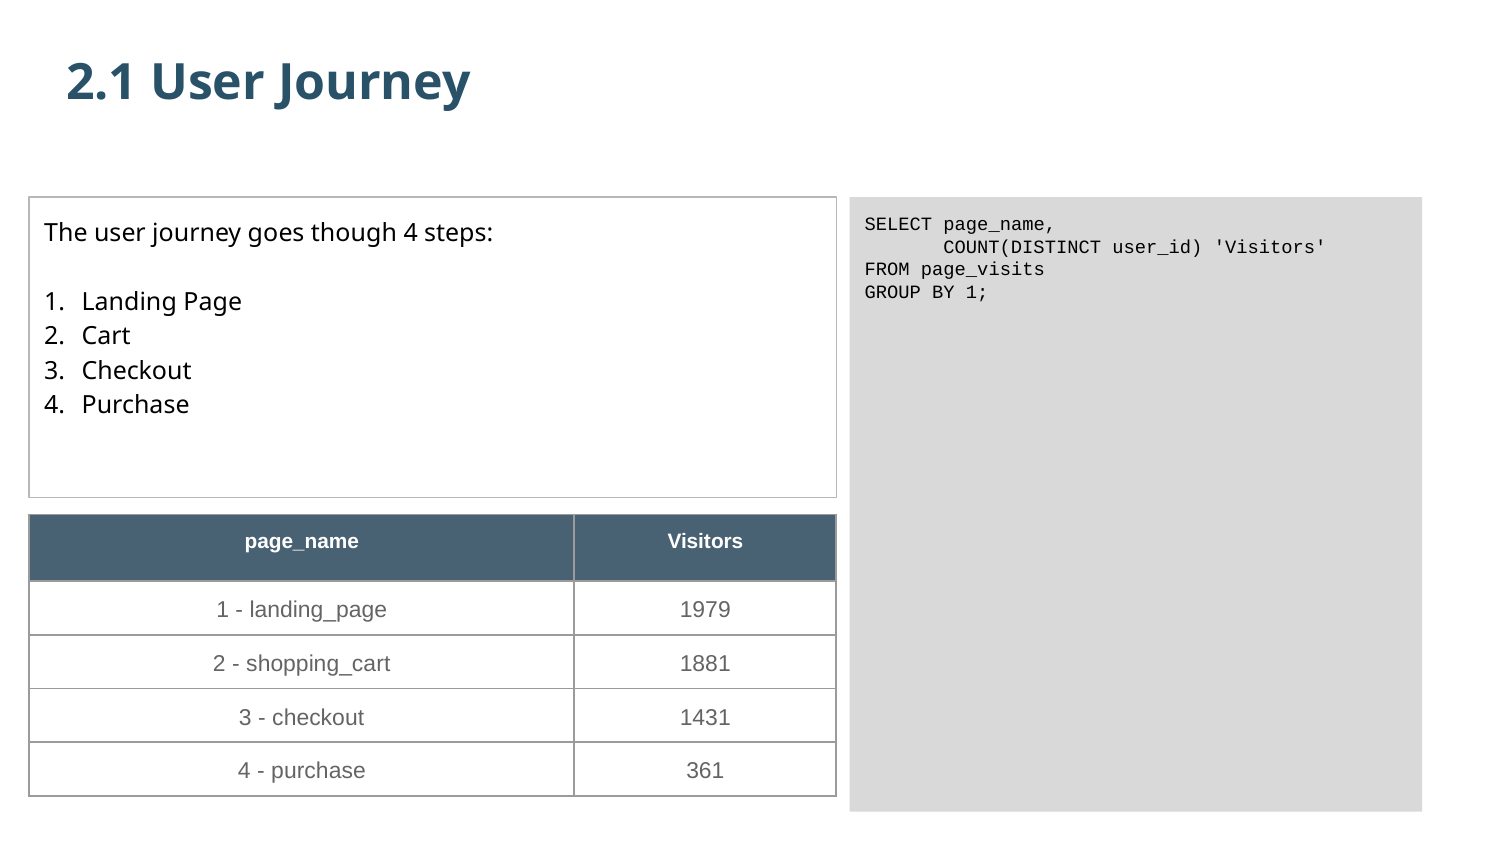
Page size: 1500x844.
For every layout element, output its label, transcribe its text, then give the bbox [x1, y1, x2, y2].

text_box The user journey goes though 4 steps: Landing Page Cart Checkout Purchase [29, 197, 837, 498]
table_header page_name [30, 515, 573, 580]
table_cell 1881 [575, 636, 835, 688]
text_box SELECT page_name, COUNT(DISTINCT user_id) 'Visitors' FROM page_visits GROUP BY 1; [849, 197, 1423, 812]
table_cell 3 - checkout [30, 689, 573, 741]
table_cell 1431 [575, 689, 835, 741]
table_cell 1 - landing_page [30, 582, 573, 634]
table_cell 4 - purchase [30, 743, 573, 795]
table_header Visitors [575, 515, 835, 580]
table_cell 361 [575, 743, 835, 795]
text_box 2.1 User Journey [51, 47, 1449, 125]
table_cell 1979 [575, 582, 835, 634]
table_cell 2 - shopping_cart [30, 636, 573, 688]
